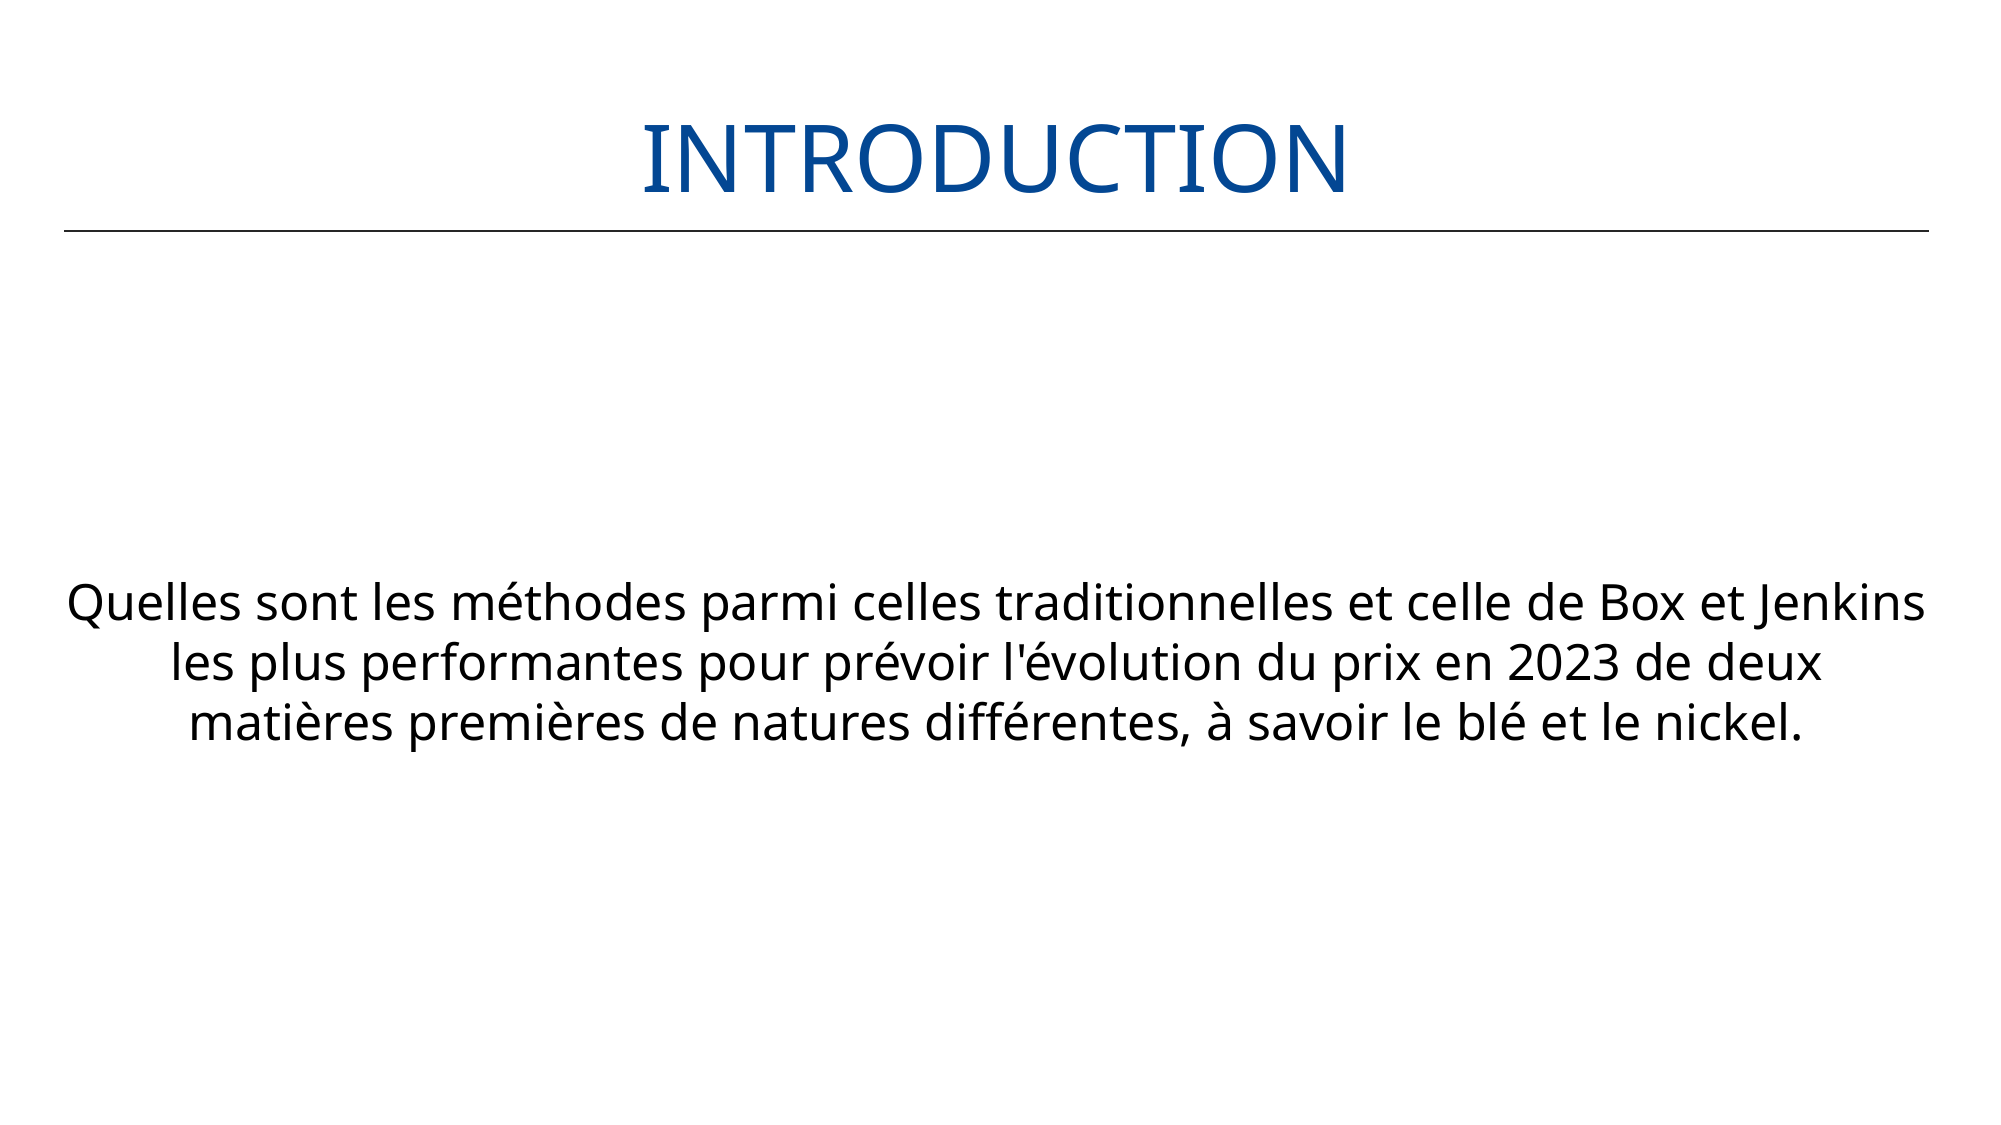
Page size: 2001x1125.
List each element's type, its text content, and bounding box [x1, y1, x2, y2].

list Quelles sont les méthodes parmi celles traditionnelles et celle de Box et Jenkins les plus performantes pour prévoir l'évolution du prix en 2023 de deux matières premières de natures différentes, à savoir le blé et le nickel. [64, 562, 1930, 777]
title Introduction [64, 55, 1930, 221]
